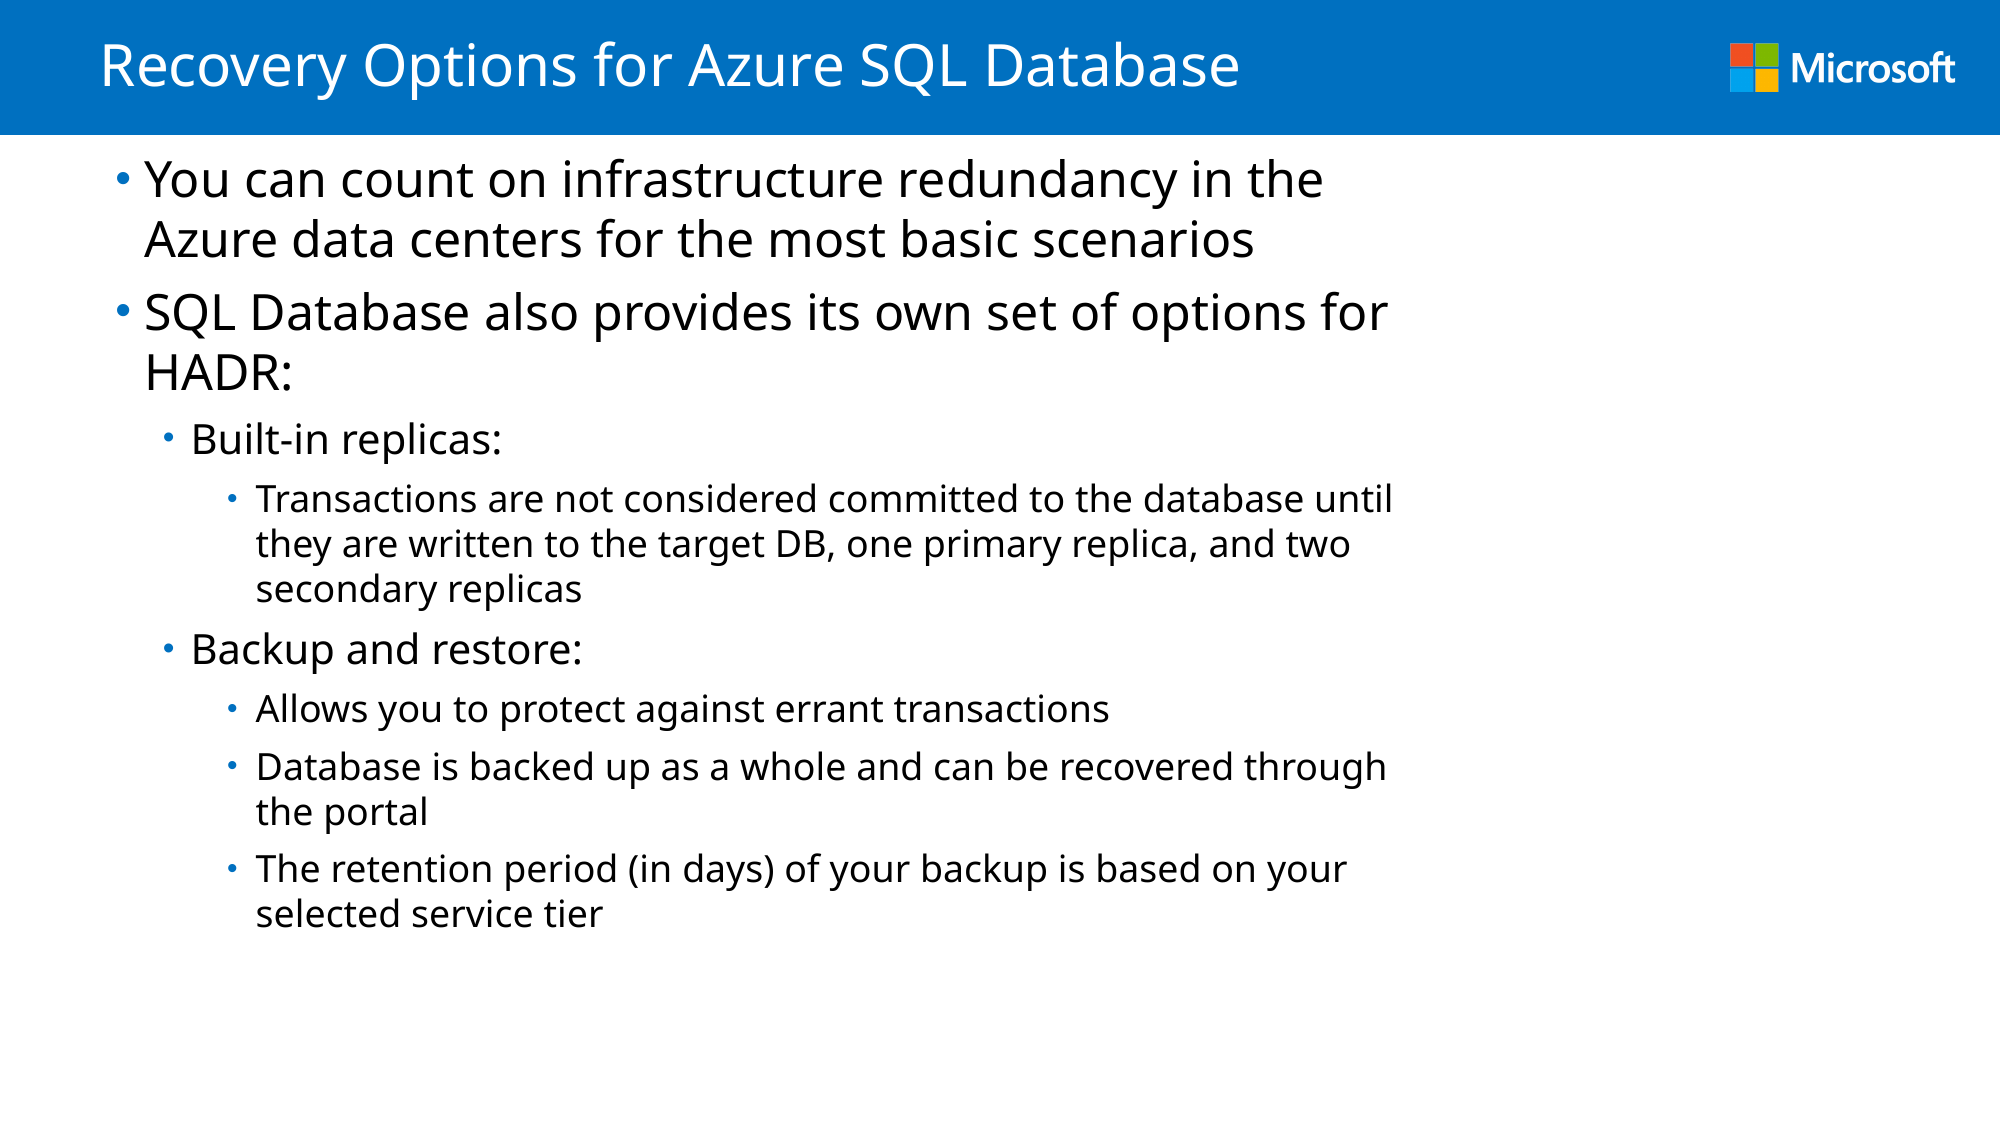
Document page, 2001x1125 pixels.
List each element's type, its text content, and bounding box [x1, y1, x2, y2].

title Recovery Options for Azure SQL Database [99, 0, 1901, 136]
picture [1901, 14, 1986, 121]
text_box You can count on infrastructure redundancy in the Azure data centers for the most basic scenarios SQL Database also provides its own set of options for HADR: Built-in replicas: Transactions are not considered committed to the database until they are written to the target DB, one primary replica, and two secondary replicas Backup and restore: Allows you to protect against errant transactions Database is backed up as a whole and can be recovered through the portal The retention period (in days) of your backup is based on your selected service tier [100, 140, 1433, 985]
